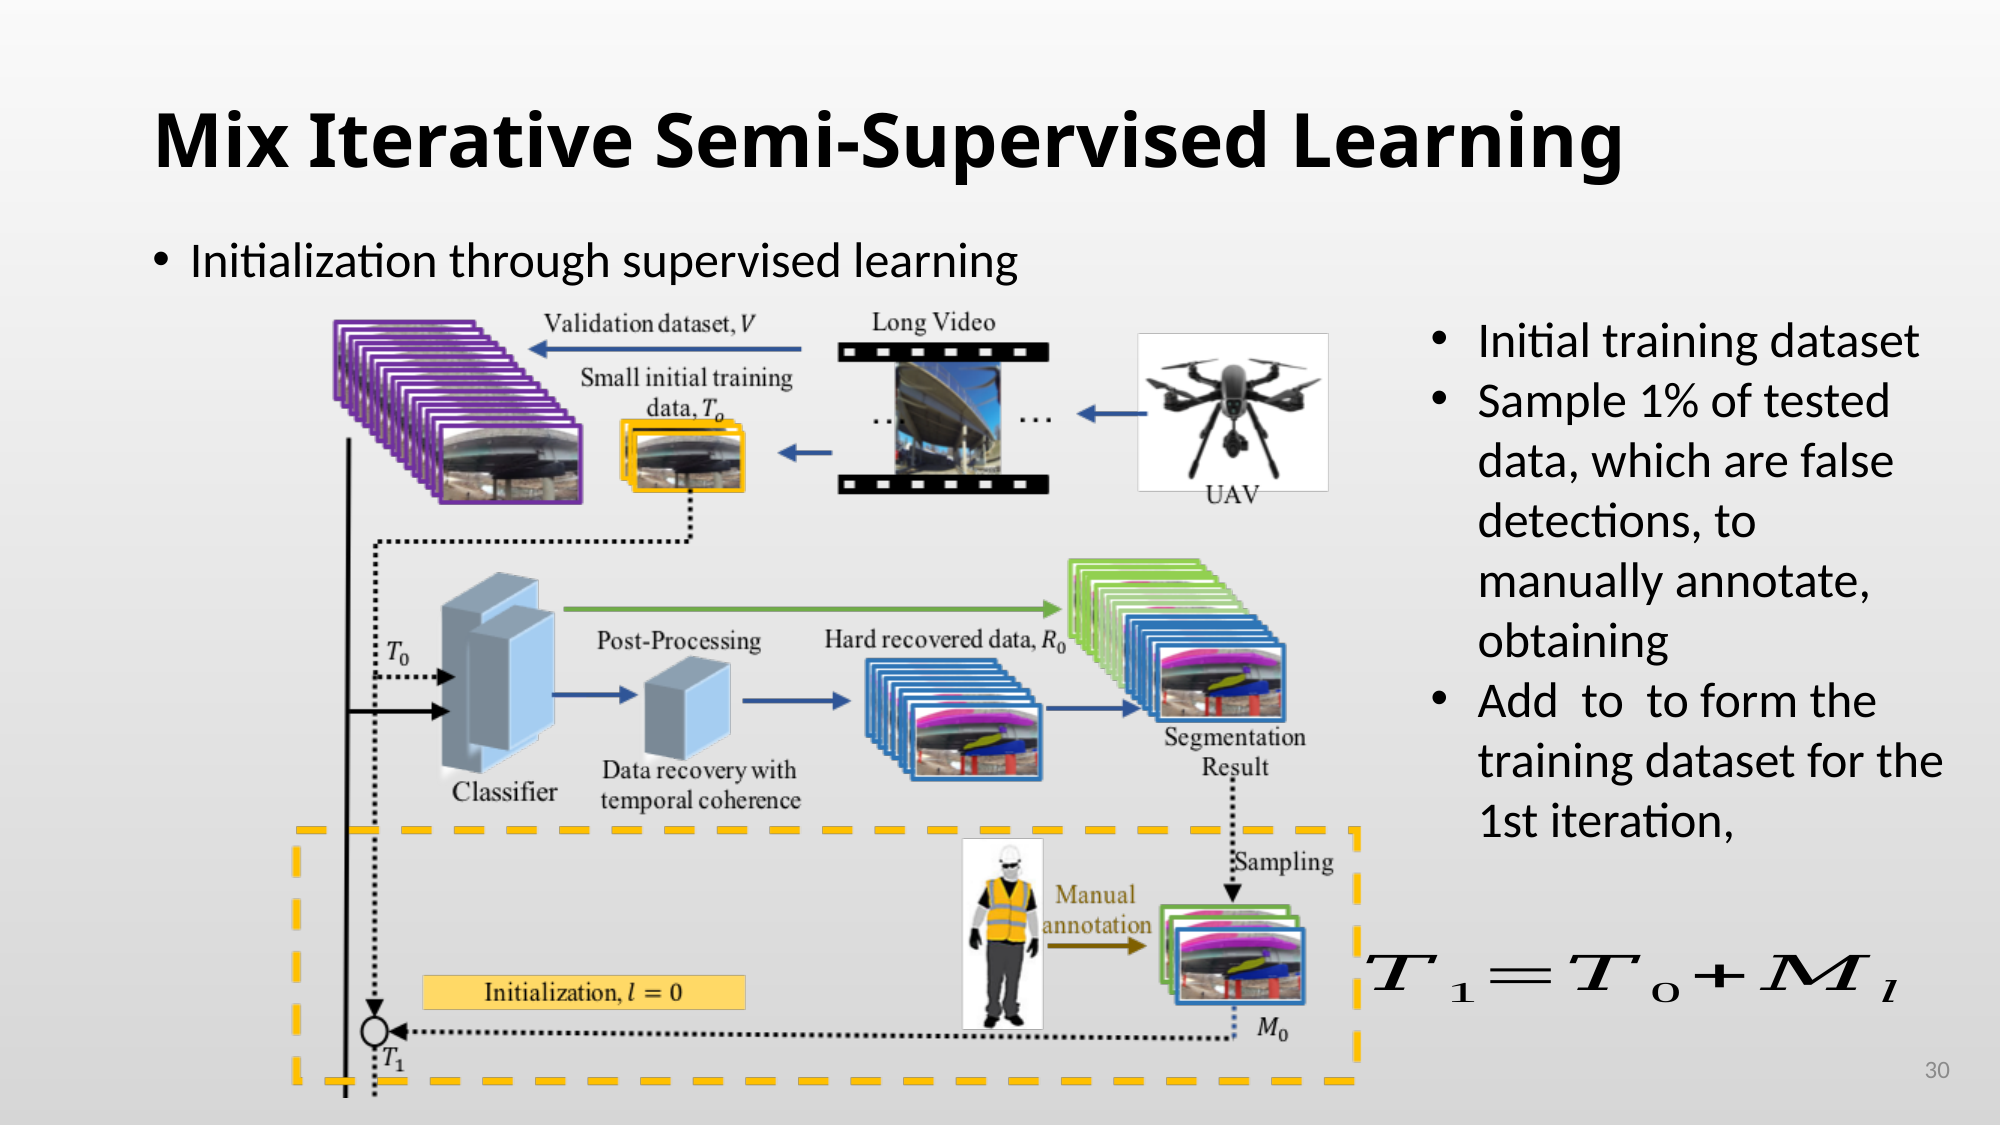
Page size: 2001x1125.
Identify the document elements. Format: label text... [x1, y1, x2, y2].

slide_number 30 [1836, 1040, 1966, 1098]
picture [229, 281, 1362, 1098]
title Mix Iterative Semi-Supervised Learning [137, 59, 1863, 227]
list Initialization through supervised learning [137, 227, 1863, 1098]
